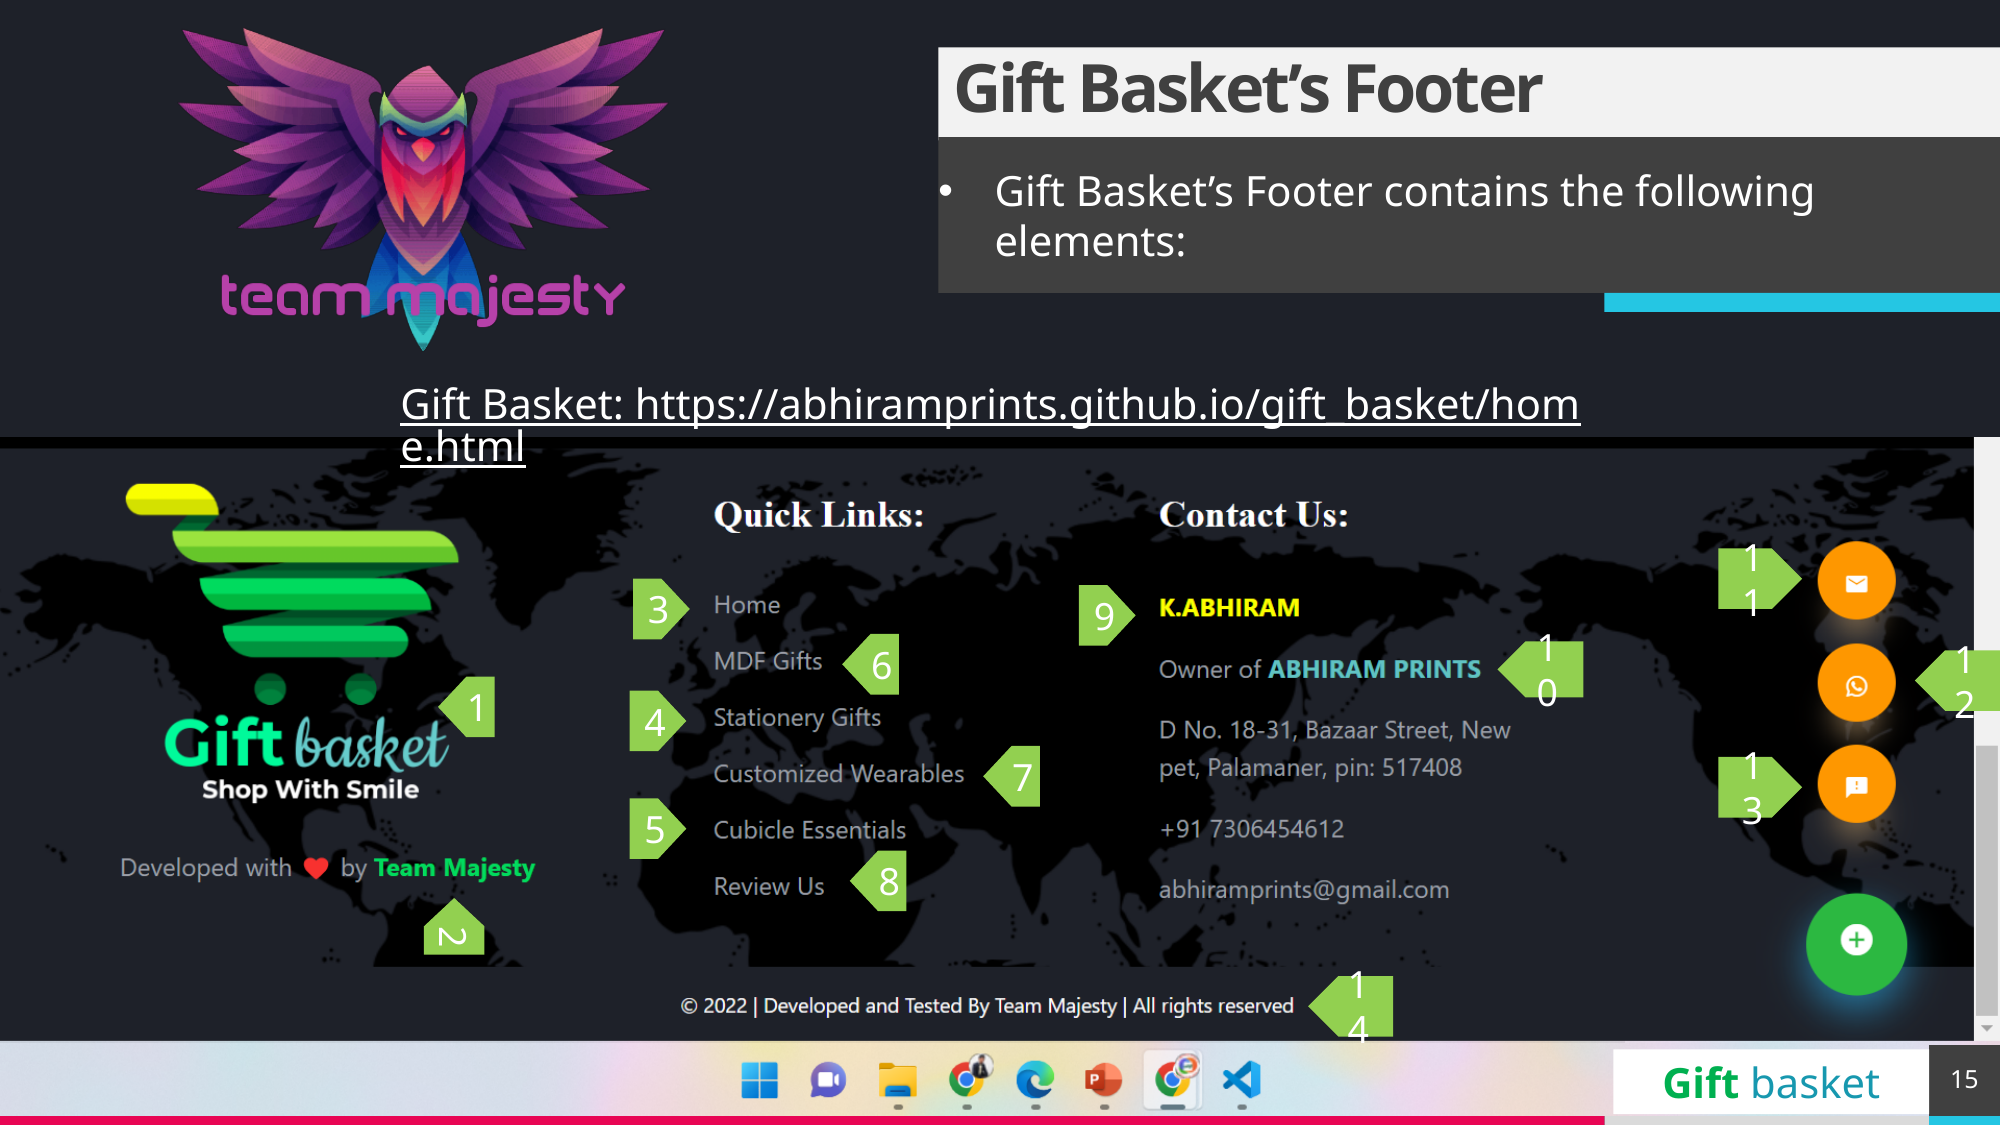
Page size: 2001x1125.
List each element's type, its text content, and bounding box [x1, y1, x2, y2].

picture [175, 19, 673, 361]
text_box Gift Basket: https://abhiramprints.github.io/gift_basket/home.html [385, 370, 1615, 437]
text_box [1603, 292, 2000, 313]
text_box Gift Basket’s Footer contains the following elements: [938, 137, 2000, 293]
text_box Gift Basket’s Footer [938, 47, 2000, 137]
picture [0, 437, 2000, 1116]
